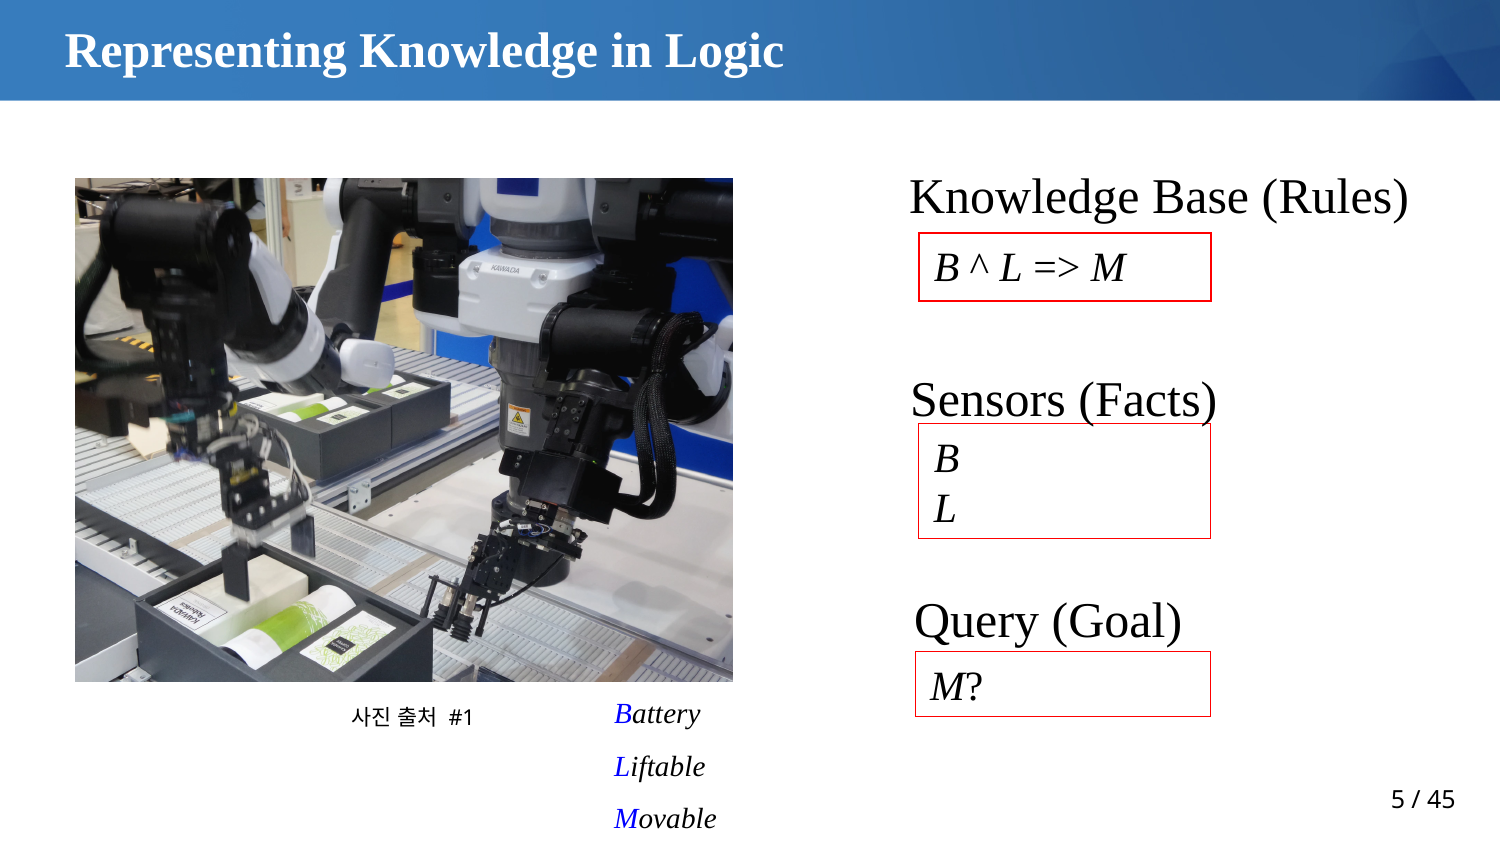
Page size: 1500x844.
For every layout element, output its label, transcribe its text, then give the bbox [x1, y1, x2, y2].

title Representing Knowledge in Logic [49, 10, 1483, 95]
text_box B ^ L => M [918, 232, 1211, 301]
text_box B L [918, 435, 1211, 539]
picture [75, 178, 733, 682]
text_box 사진 출처 #1 [336, 695, 508, 737]
picture [0, 0, 1500, 103]
text_box M? [915, 651, 1211, 717]
text_box Battery Liftable Movable [599, 690, 732, 842]
text_box Sensors (Facts) [895, 329, 1233, 435]
text_box Query (Goal) [899, 550, 1198, 655]
text_box Knowledge Base (Rules) [894, 126, 1425, 232]
